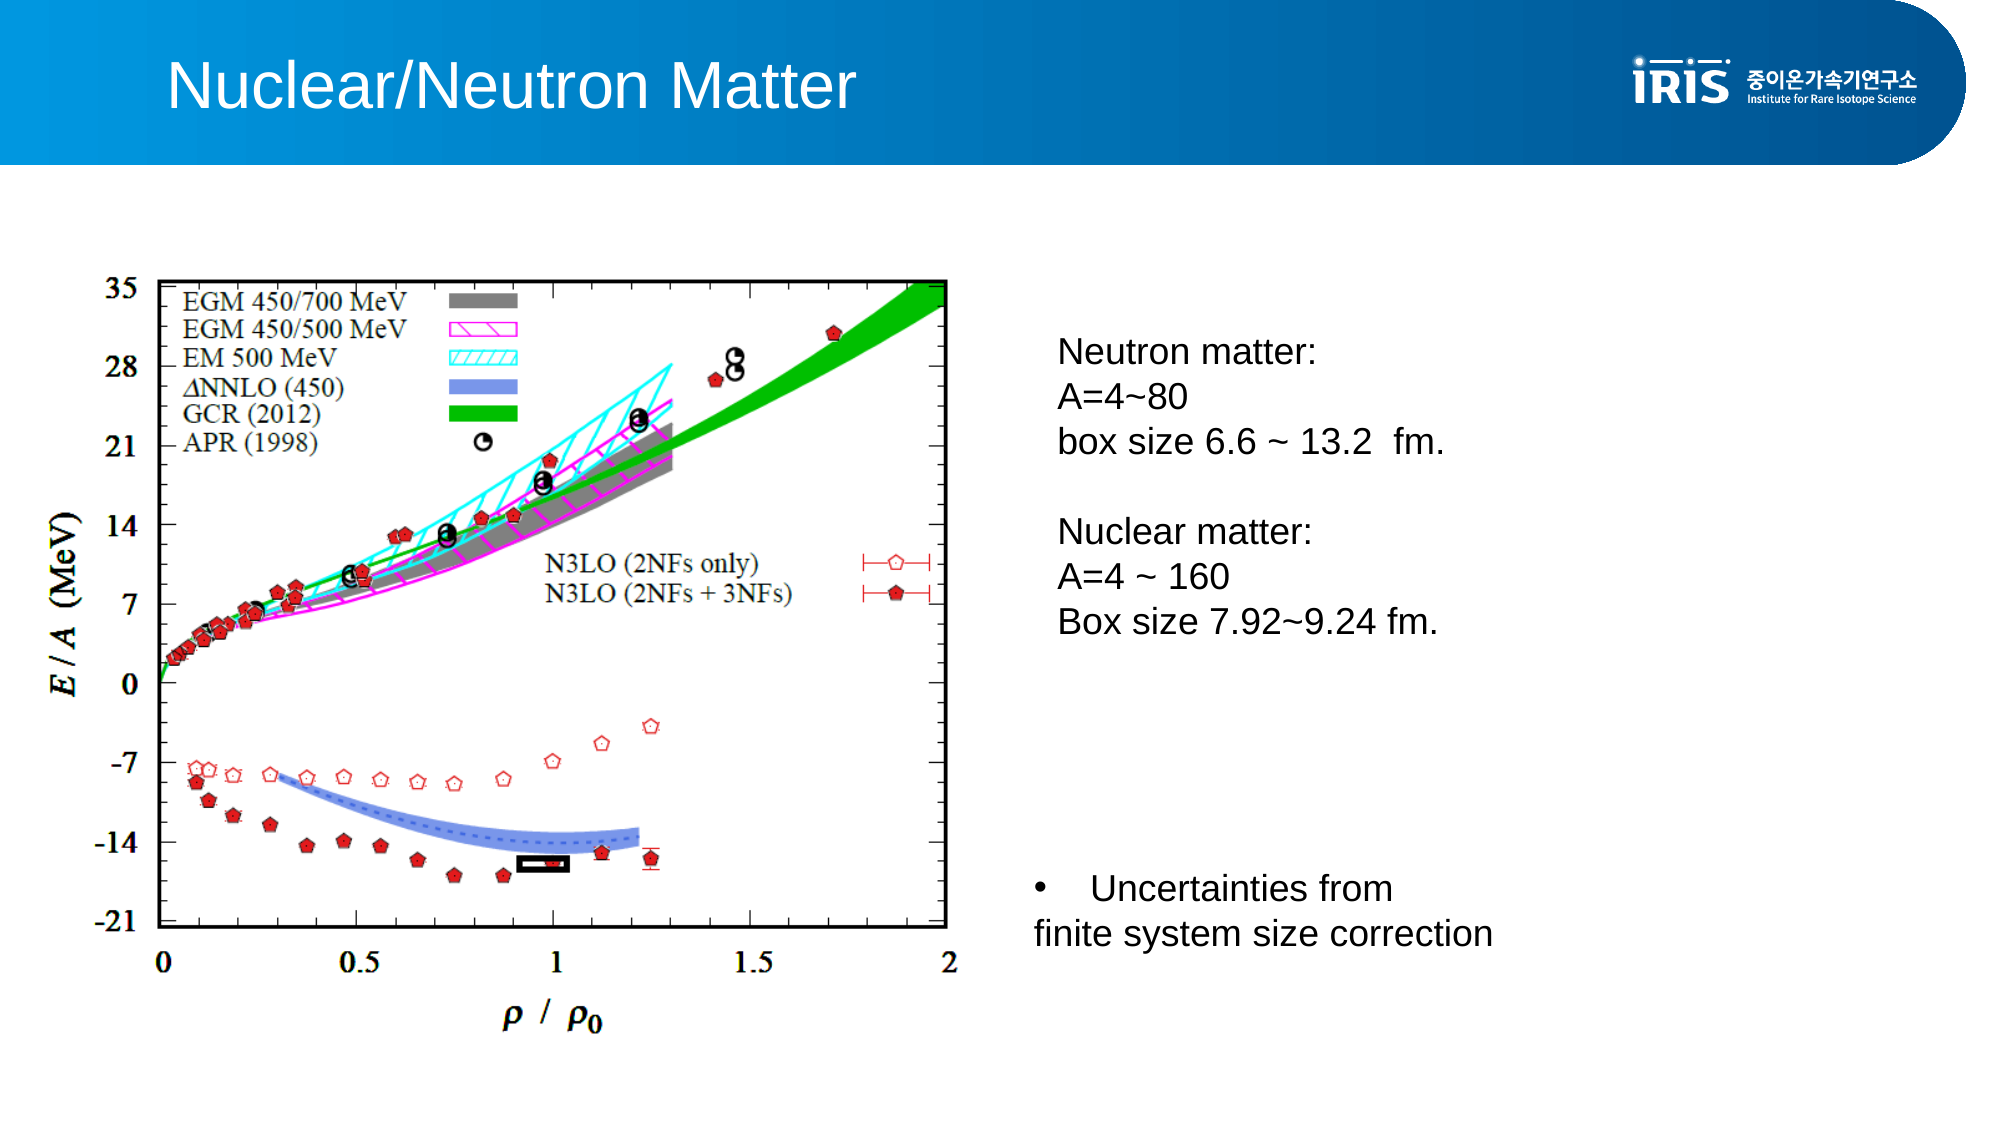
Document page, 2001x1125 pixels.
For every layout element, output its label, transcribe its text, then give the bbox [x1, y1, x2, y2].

text_box Uncertainties from finite system size correction [1019, 856, 1559, 962]
text_box Nuclear/Neutron Matter [151, 34, 1381, 130]
text_box [0, 0, 1968, 167]
picture [1618, 44, 1935, 120]
text_box Neutron matter: A=4~80 box size 6.6 ~ 13.2 fm. Nuclear matter: A=4 ~ 160 Box size 7.92~9.24 fm. [1042, 319, 1510, 650]
picture [27, 260, 1001, 1062]
